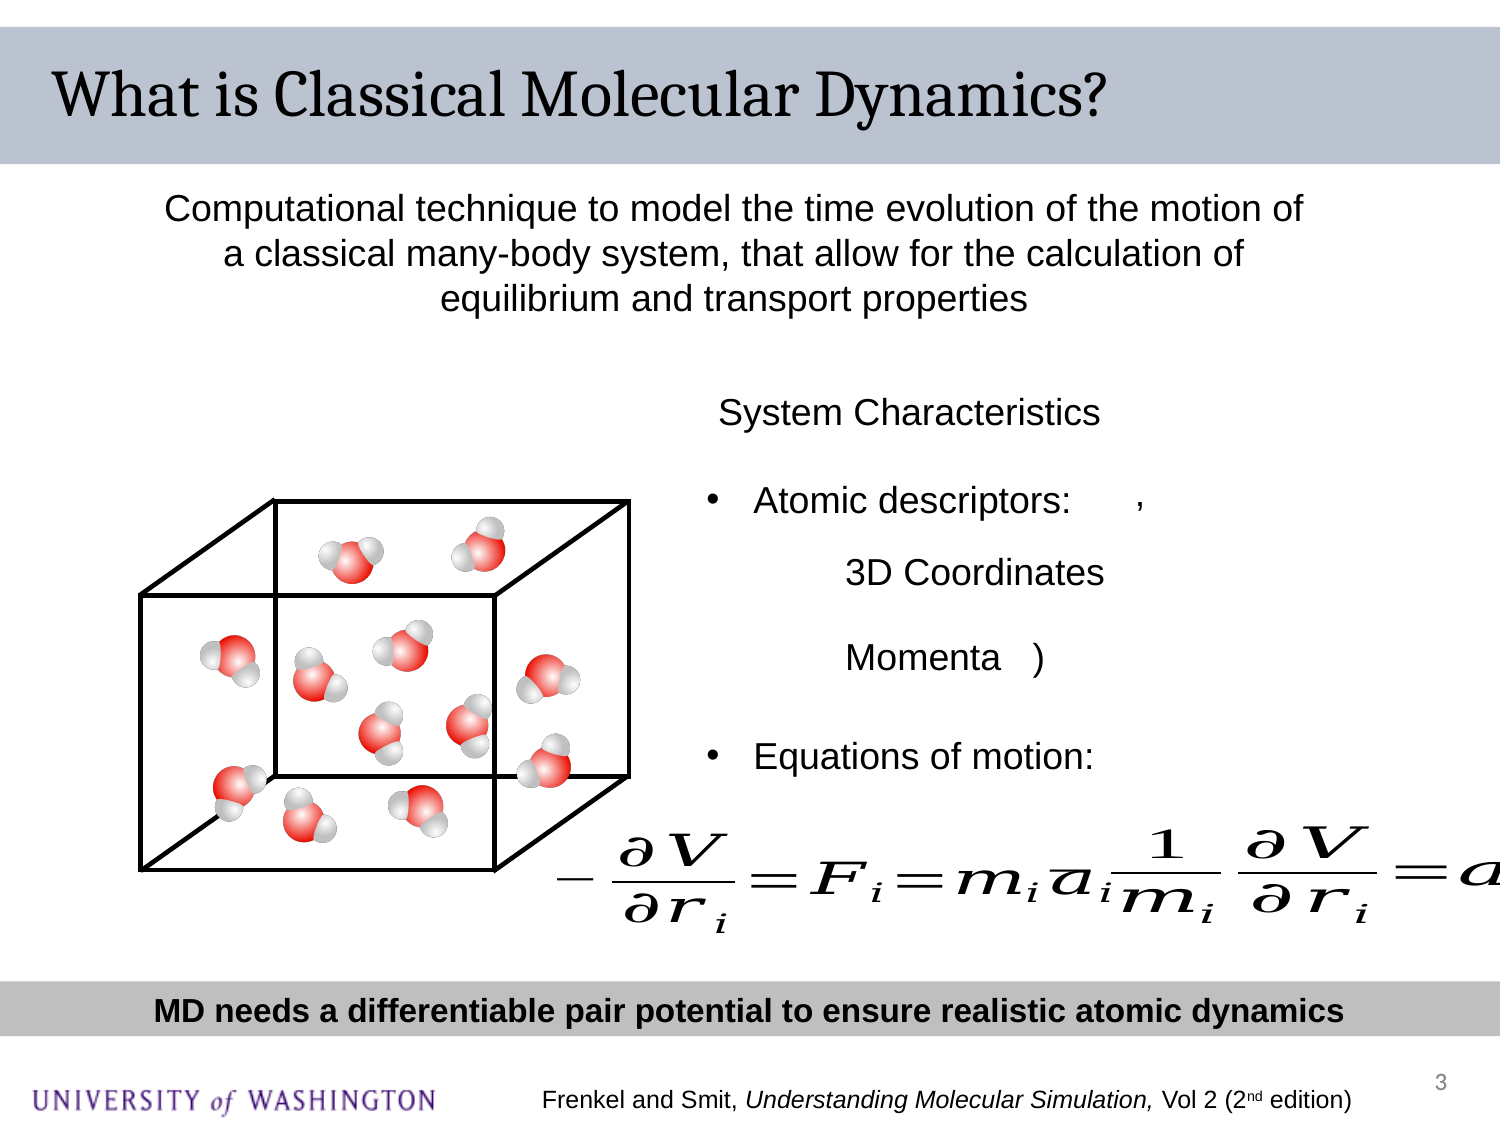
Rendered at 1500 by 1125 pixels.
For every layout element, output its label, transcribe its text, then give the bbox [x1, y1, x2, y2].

picture [193, 620, 274, 694]
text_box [140, 775, 275, 871]
picture [25, 1081, 443, 1122]
picture [434, 691, 502, 761]
text_box Atomic descriptors: [691, 469, 1131, 529]
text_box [491, 502, 626, 598]
text_box [140, 594, 495, 871]
text_box Computational technique to model the time evolution of the motion of a classical many-body system, that allow for the calculation of equilibrium and transport properties [140, 176, 1328, 327]
text_box System Characteristics [703, 380, 1285, 441]
text_box MD needs a differentiable pair potential to ensure realistic atomic dynamics [0, 981, 1500, 1037]
picture [509, 726, 589, 790]
picture [270, 780, 344, 861]
picture [444, 509, 517, 590]
picture [316, 534, 389, 590]
picture [346, 701, 414, 767]
text_box Equations of motion: [691, 724, 1131, 785]
picture [508, 645, 585, 708]
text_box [140, 499, 275, 595]
picture [201, 747, 270, 813]
title What is Classical Molecular Dynamics? [36, 27, 1500, 163]
picture [275, 640, 355, 720]
text_box Frenkel and Smit, Understanding Molecular Simulation, Vol 2 (2nd edition) [527, 1076, 1378, 1122]
text_box [495, 501, 630, 777]
picture [381, 770, 462, 844]
picture [366, 613, 447, 686]
text_box [275, 501, 622, 594]
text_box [493, 776, 628, 872]
